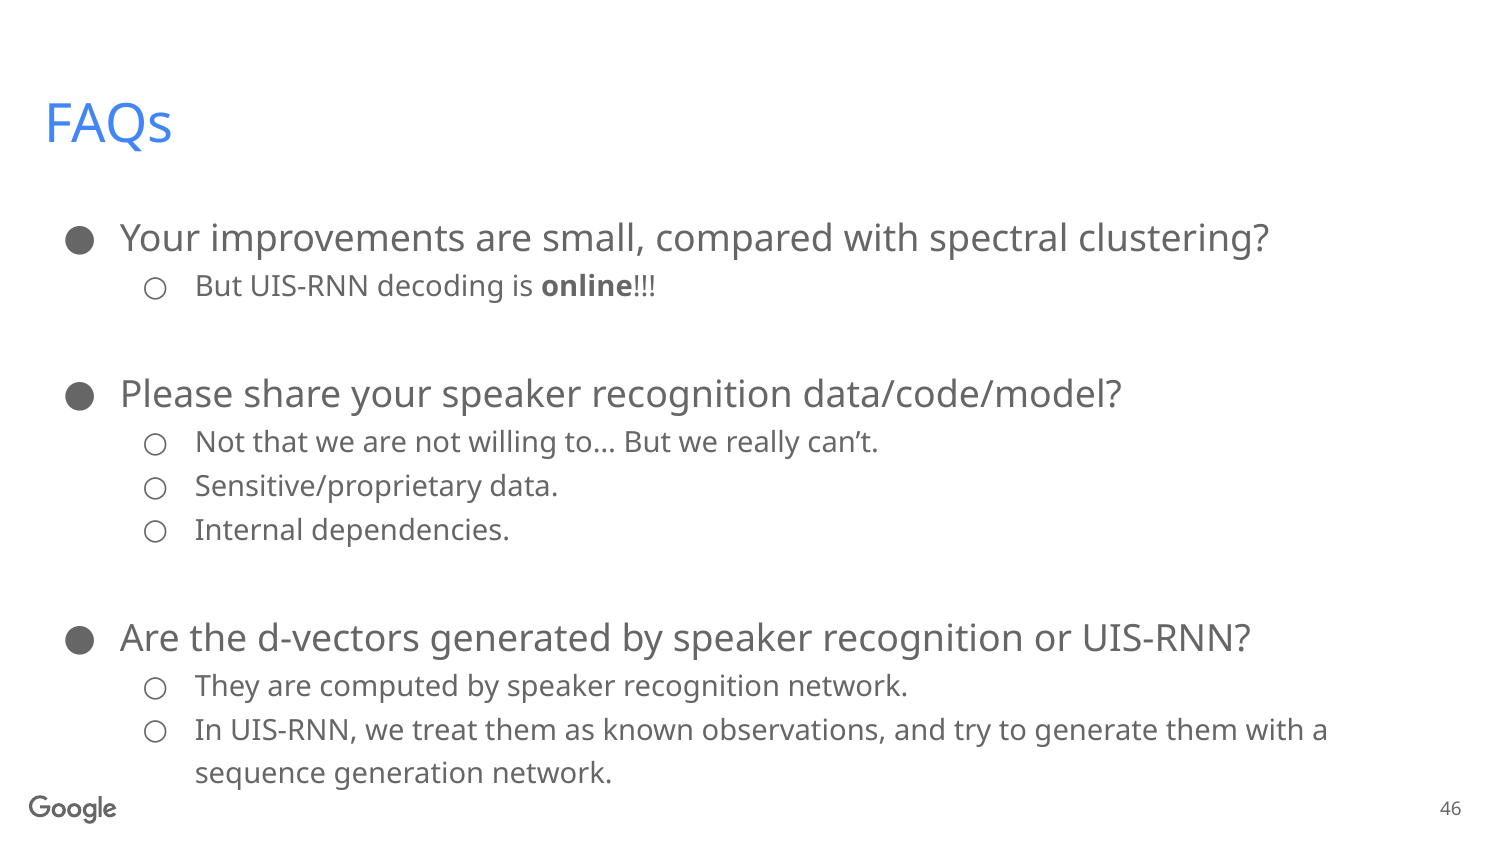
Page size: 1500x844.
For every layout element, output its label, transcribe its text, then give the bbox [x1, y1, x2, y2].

title FAQs [29, 73, 1471, 168]
slide_number 46 [1386, 786, 1477, 833]
list Your improvements are small, compared with spectral clustering? But UIS-RNN decoding is online!!! Please share your speaker recognition data/code/model? Not that we are not willing to… But we really can’t. Sensitive/proprietary data. Internal dependencies. Are the d-vectors generated by speaker recognition or UIS-RNN? They are computed by speaker recognition network. In UIS-RNN, we treat them as known observations, and try to generate them with a sequence generation network. [29, 187, 1471, 748]
